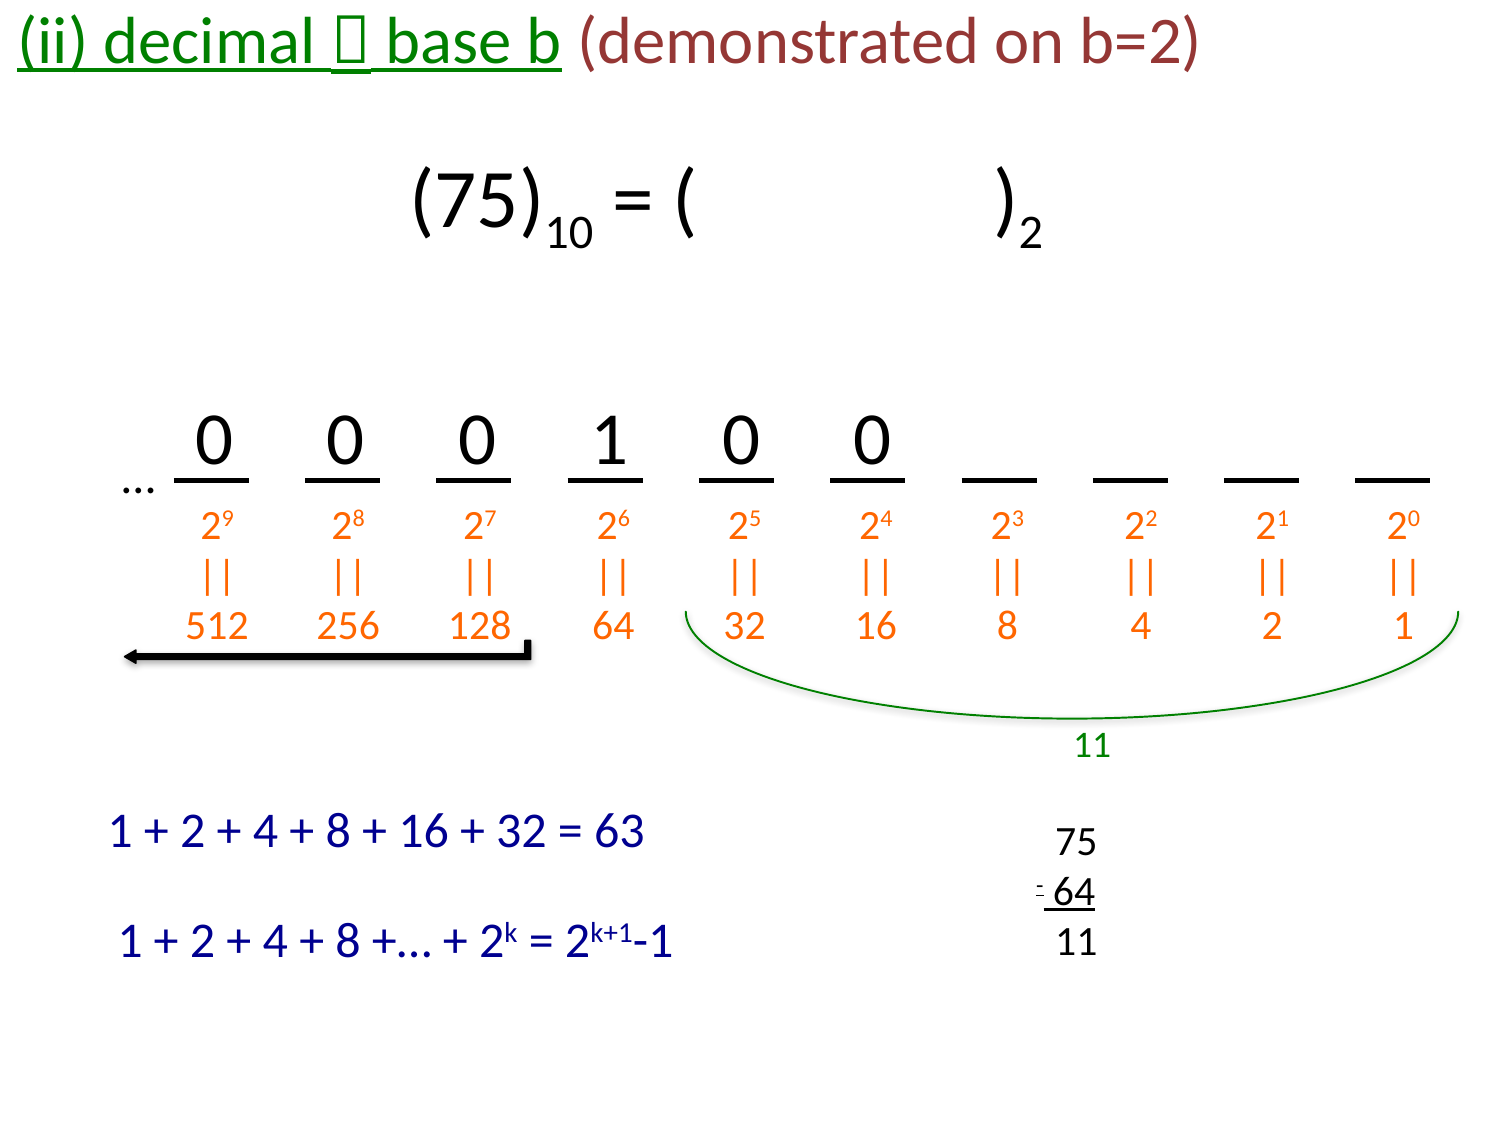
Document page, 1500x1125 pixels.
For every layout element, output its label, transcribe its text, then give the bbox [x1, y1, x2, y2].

text_box 25 || 32 [695, 490, 794, 656]
text_box [123, 639, 532, 664]
text_box [684, 610, 1058, 720]
text_box … [31, 381, 1500, 530]
text_box 27 || 128 [431, 490, 529, 651]
text_box 1 + 2 + 4 + 8 + 16 + 32 = 63 [92, 790, 925, 866]
list (75)10 = (1001011)2 [319, 136, 1144, 285]
text_box 24 || 16 [827, 490, 925, 656]
text_box 75 - 64 11 [1021, 806, 1127, 972]
text_box 26 || 64 [564, 490, 662, 656]
text_box 29 || 512 [168, 490, 266, 651]
text_box 21 || 2 [1223, 490, 1321, 656]
title (ii) decimal  base b (demonstrated on b=2) [2, 0, 1353, 131]
text_box 1 + 2 + 4 + 8 +… + 2k = 2k+1-1 [102, 900, 935, 975]
text_box 11 [1058, 712, 1168, 773]
text_box 22 || 4 [1092, 490, 1190, 656]
text_box 28 || 256 [299, 490, 397, 651]
text_box [1168, 610, 1460, 717]
text_box 23 || 8 [958, 490, 1057, 656]
text_box 20 || 1 [1354, 490, 1453, 656]
text_box 0 0 0 1 0 0 [171, 374, 1456, 489]
